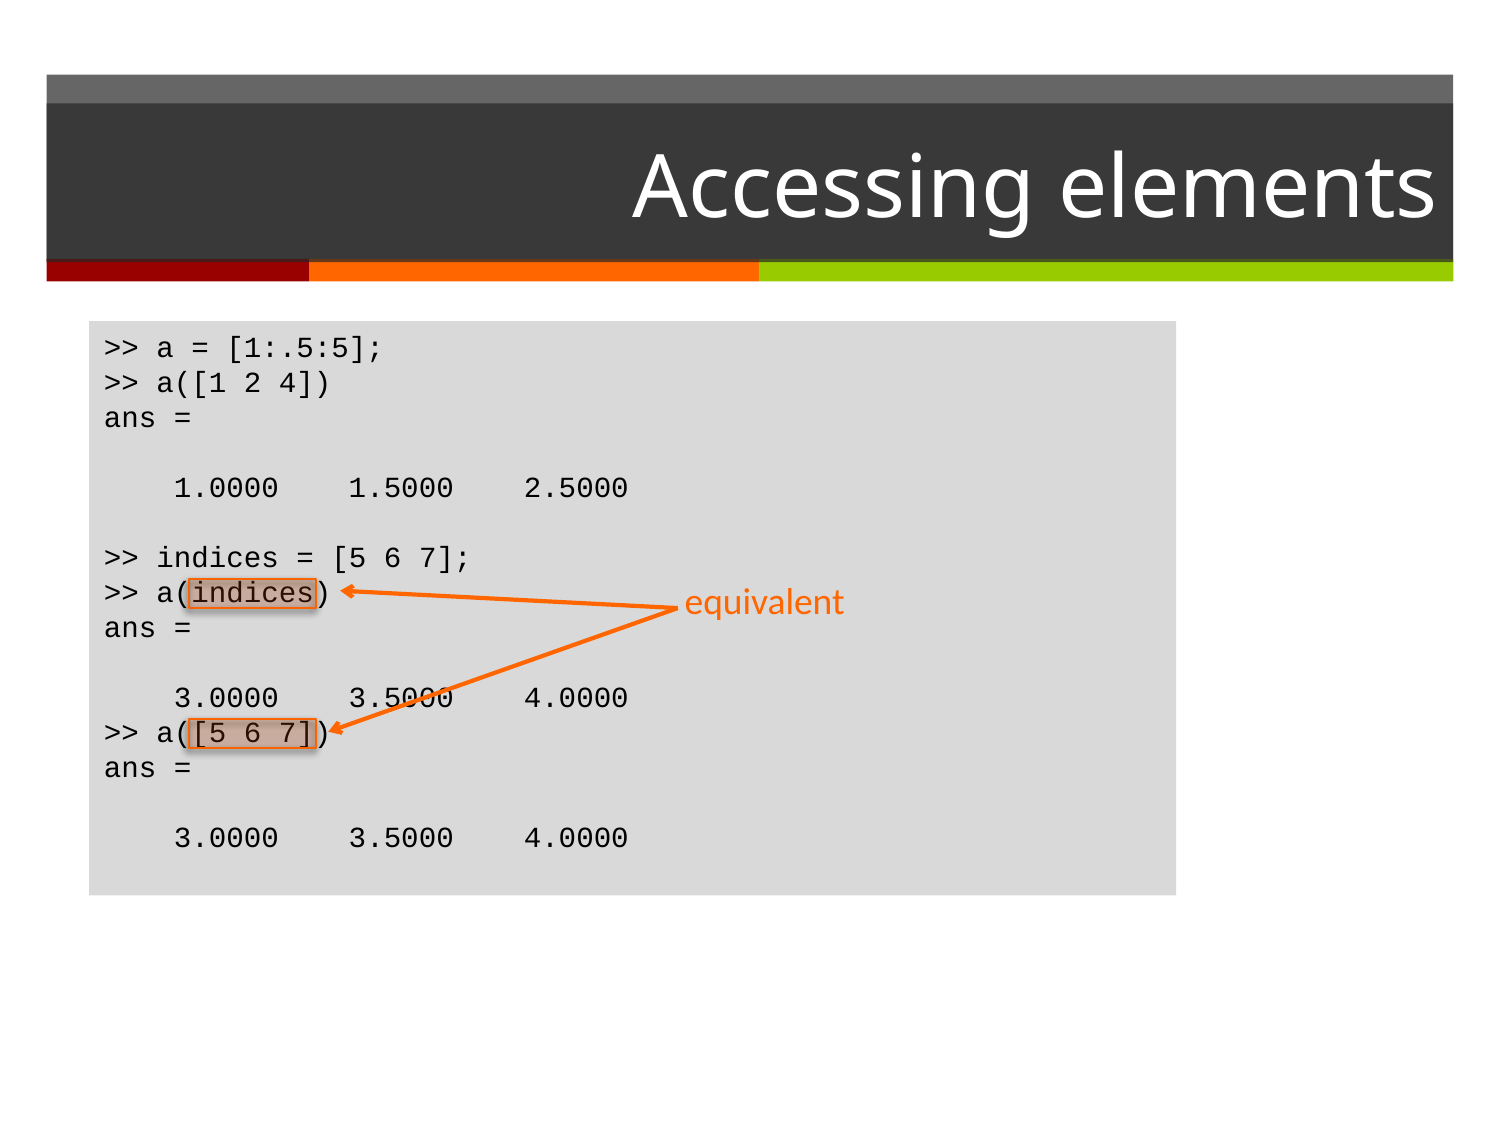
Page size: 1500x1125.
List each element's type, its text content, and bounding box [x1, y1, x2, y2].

text_box >> a = [1:.5:5]; >> a([1 2 4]) ans = 1.0000 1.5000 2.5000 >> indices = [5 6 7]; >> a(indices) ans = 3.0000 3.5000 4.0000 >> a([5 6 7]) ans = 3.0000 3.5000 4.0000 [89, 321, 1177, 896]
text_box [188, 718, 317, 749]
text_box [339, 590, 679, 607]
title Accessing elements [46, 103, 1454, 263]
text_box equivalent [669, 569, 867, 630]
text_box [188, 578, 317, 609]
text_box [327, 607, 679, 733]
